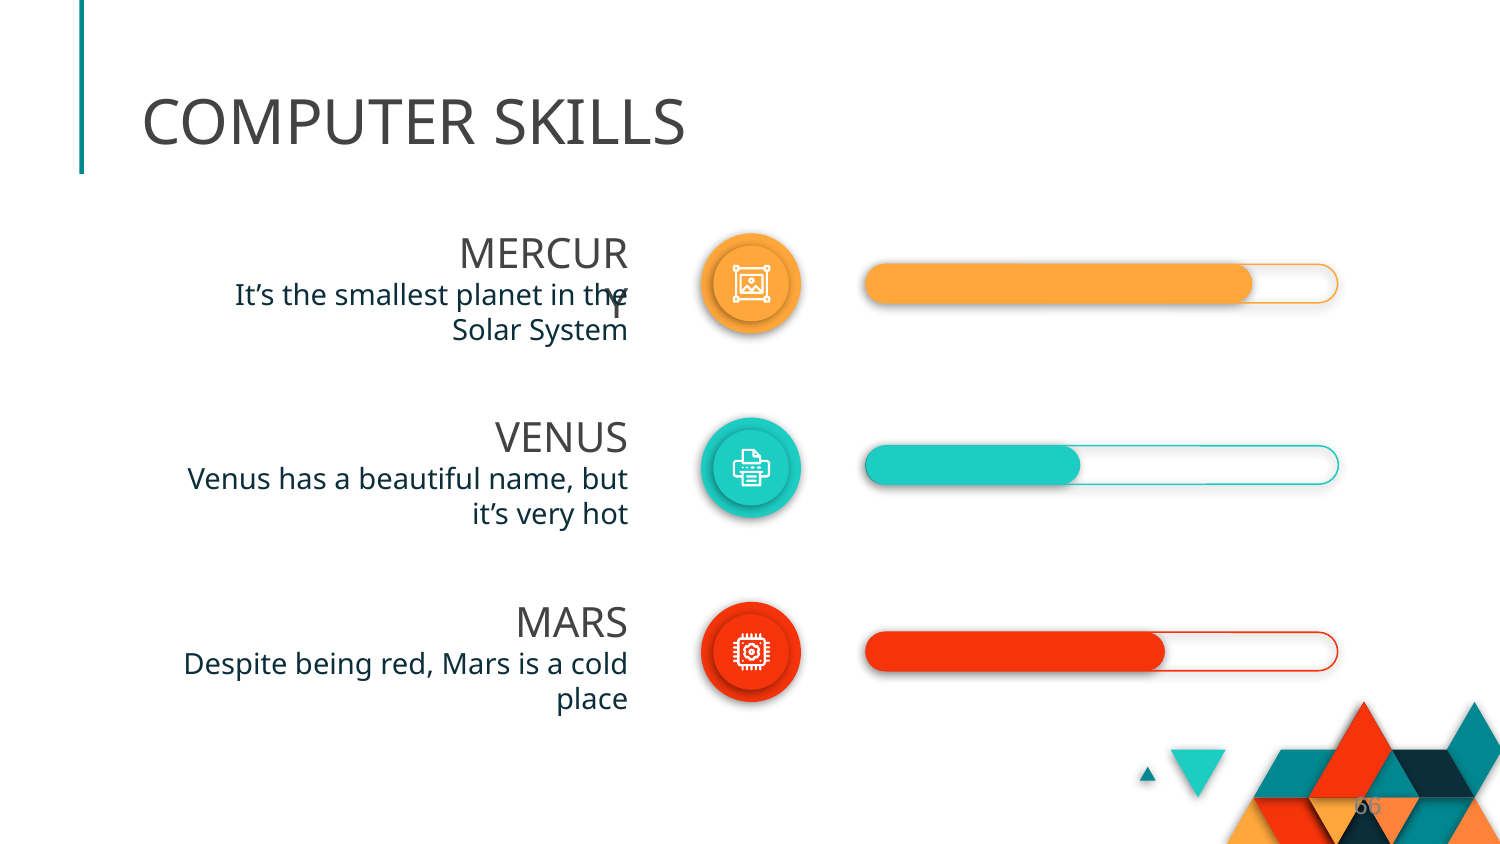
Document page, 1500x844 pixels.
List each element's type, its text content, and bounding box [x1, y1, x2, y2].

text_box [732, 264, 771, 303]
slide_number 66 [1059, 782, 1397, 828]
subtitle Venus has a beautiful name, but it’s very hot [165, 445, 644, 540]
title COMPUTER SKILLS [126, 76, 751, 172]
subtitle Despite being red, Mars is a cold place [165, 630, 644, 725]
subtitle MERCURY [438, 211, 644, 261]
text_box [864, 445, 1339, 485]
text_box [700, 601, 802, 703]
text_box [700, 233, 802, 334]
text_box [865, 631, 1338, 672]
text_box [865, 263, 1338, 304]
subtitle MARS [438, 580, 644, 630]
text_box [732, 448, 771, 487]
subtitle It’s the smallest planet in the Solar System [165, 261, 644, 356]
subtitle VENUS [438, 396, 644, 445]
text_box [732, 632, 771, 672]
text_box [700, 417, 802, 518]
